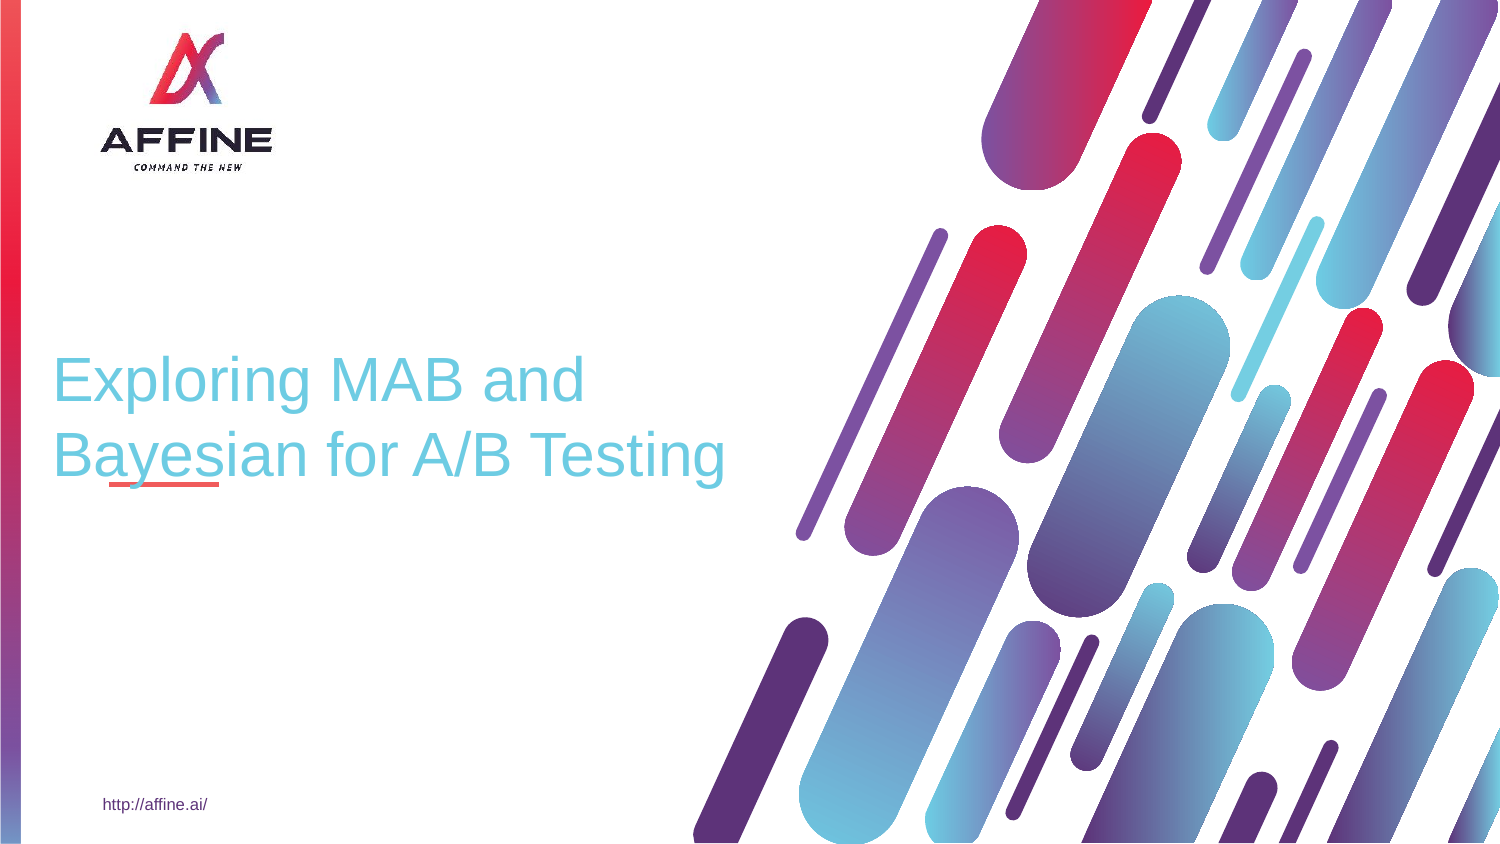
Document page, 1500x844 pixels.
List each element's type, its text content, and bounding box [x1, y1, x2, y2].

picture [1, 0, 20, 843]
title Exploring MAB and Bayesian for A/B Testing [37, 247, 877, 504]
picture [94, 22, 278, 181]
